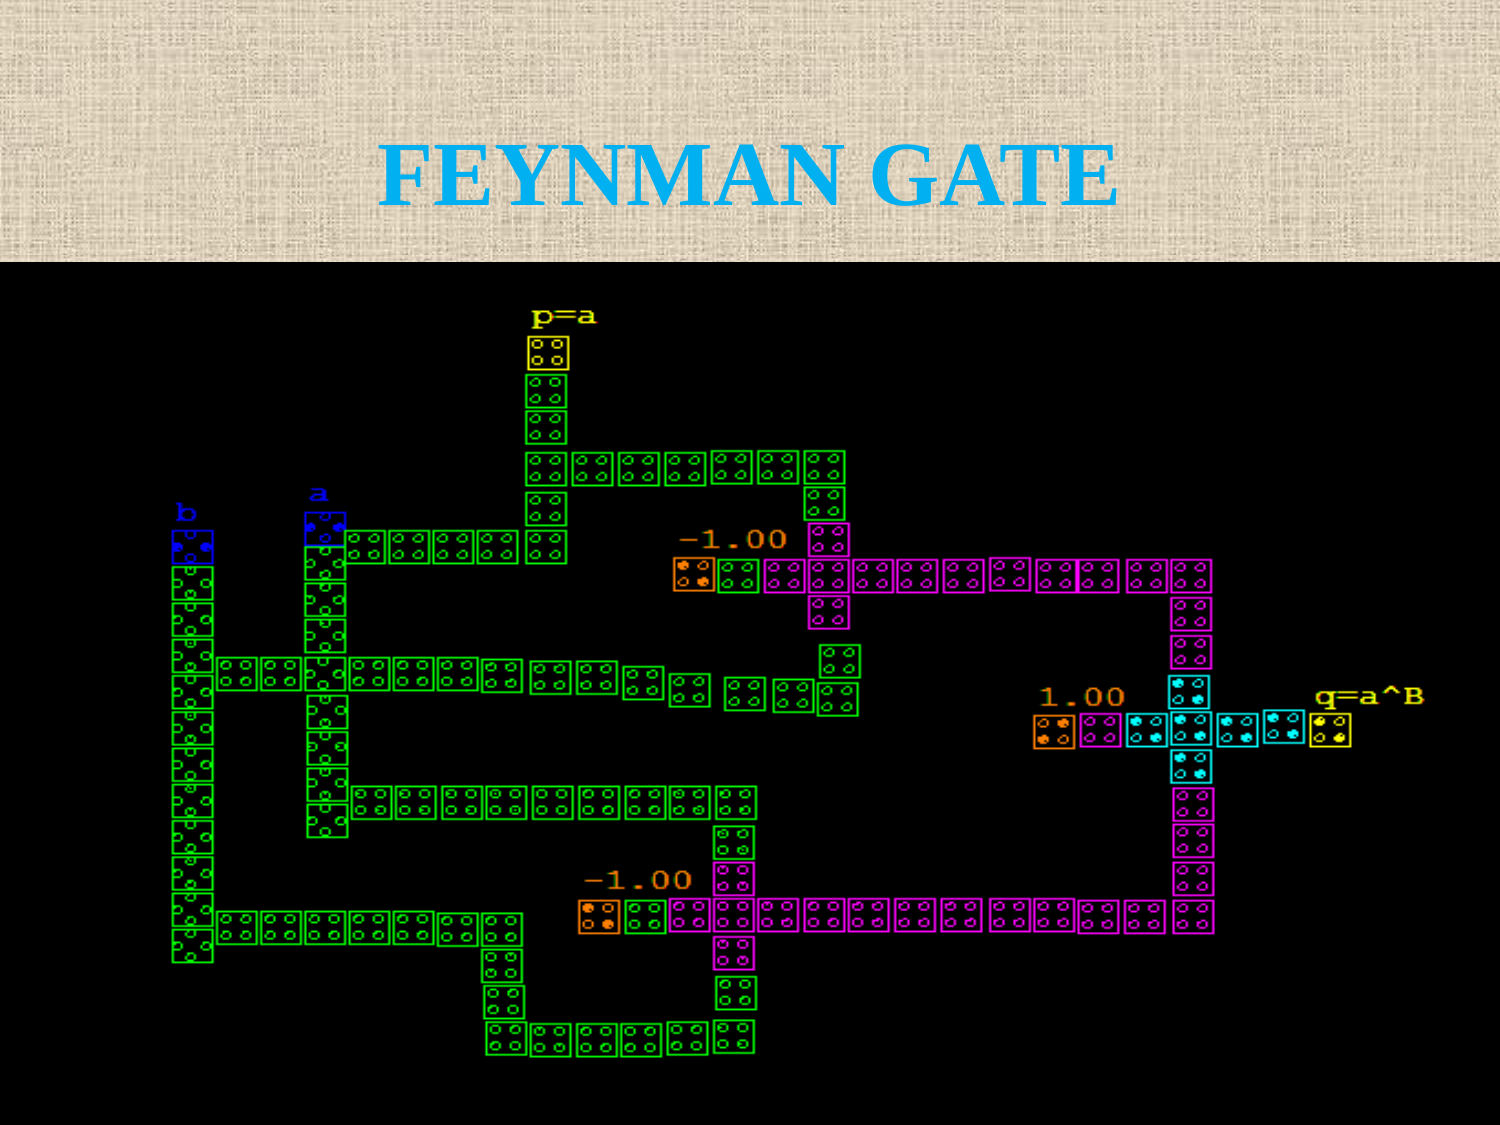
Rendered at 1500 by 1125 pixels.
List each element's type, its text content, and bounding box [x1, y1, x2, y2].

title FEYNMAN GATE [75, 75, 1425, 259]
picture [0, 0, 1500, 262]
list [0, 262, 1500, 1125]
